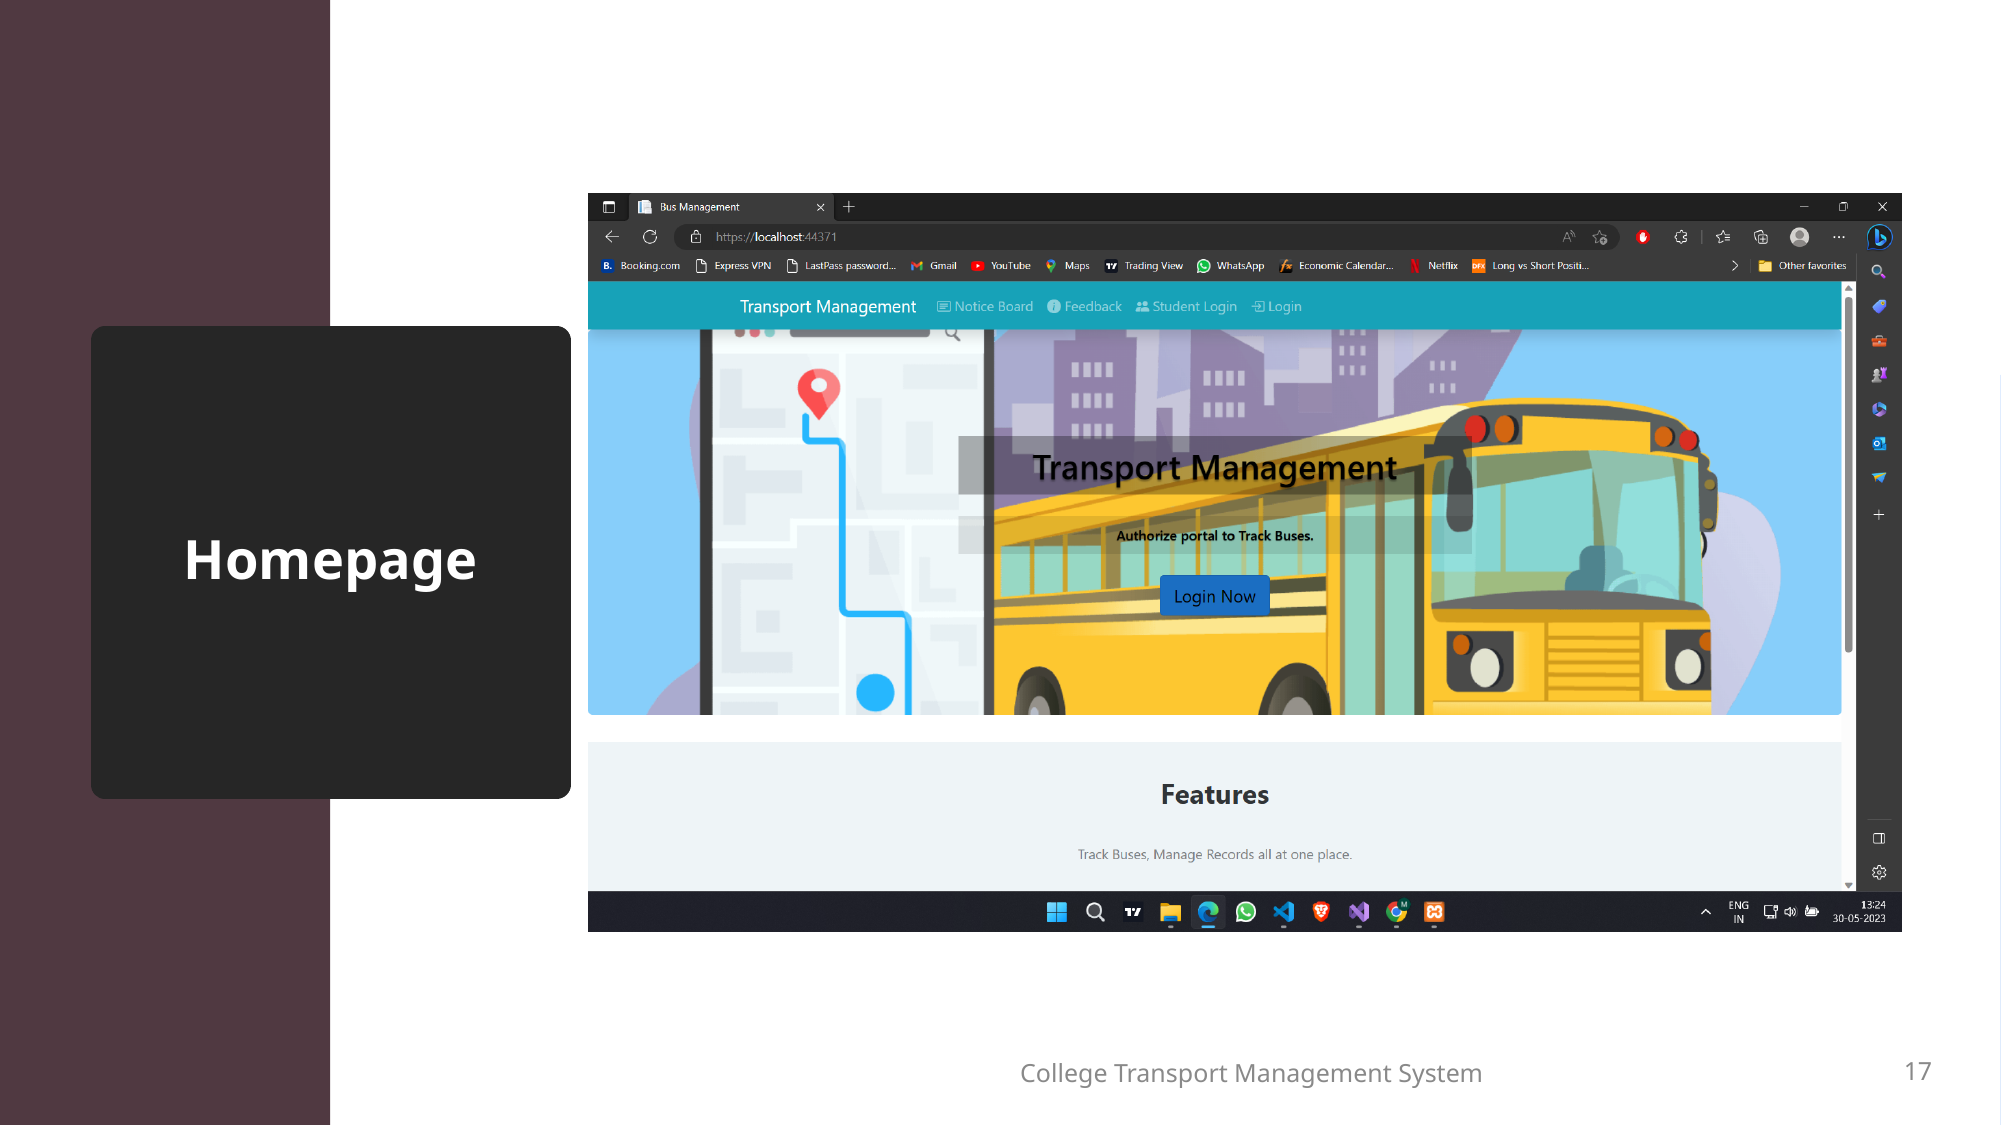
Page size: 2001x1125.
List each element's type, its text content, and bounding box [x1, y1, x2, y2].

footer College Transport Management System [675, 1042, 1829, 1103]
text_box [0, 0, 331, 1125]
text_box [331, 0, 2000, 1125]
picture [588, 193, 1902, 932]
title Homepage [105, 340, 557, 785]
slide_number 17 [1855, 1042, 1948, 1103]
